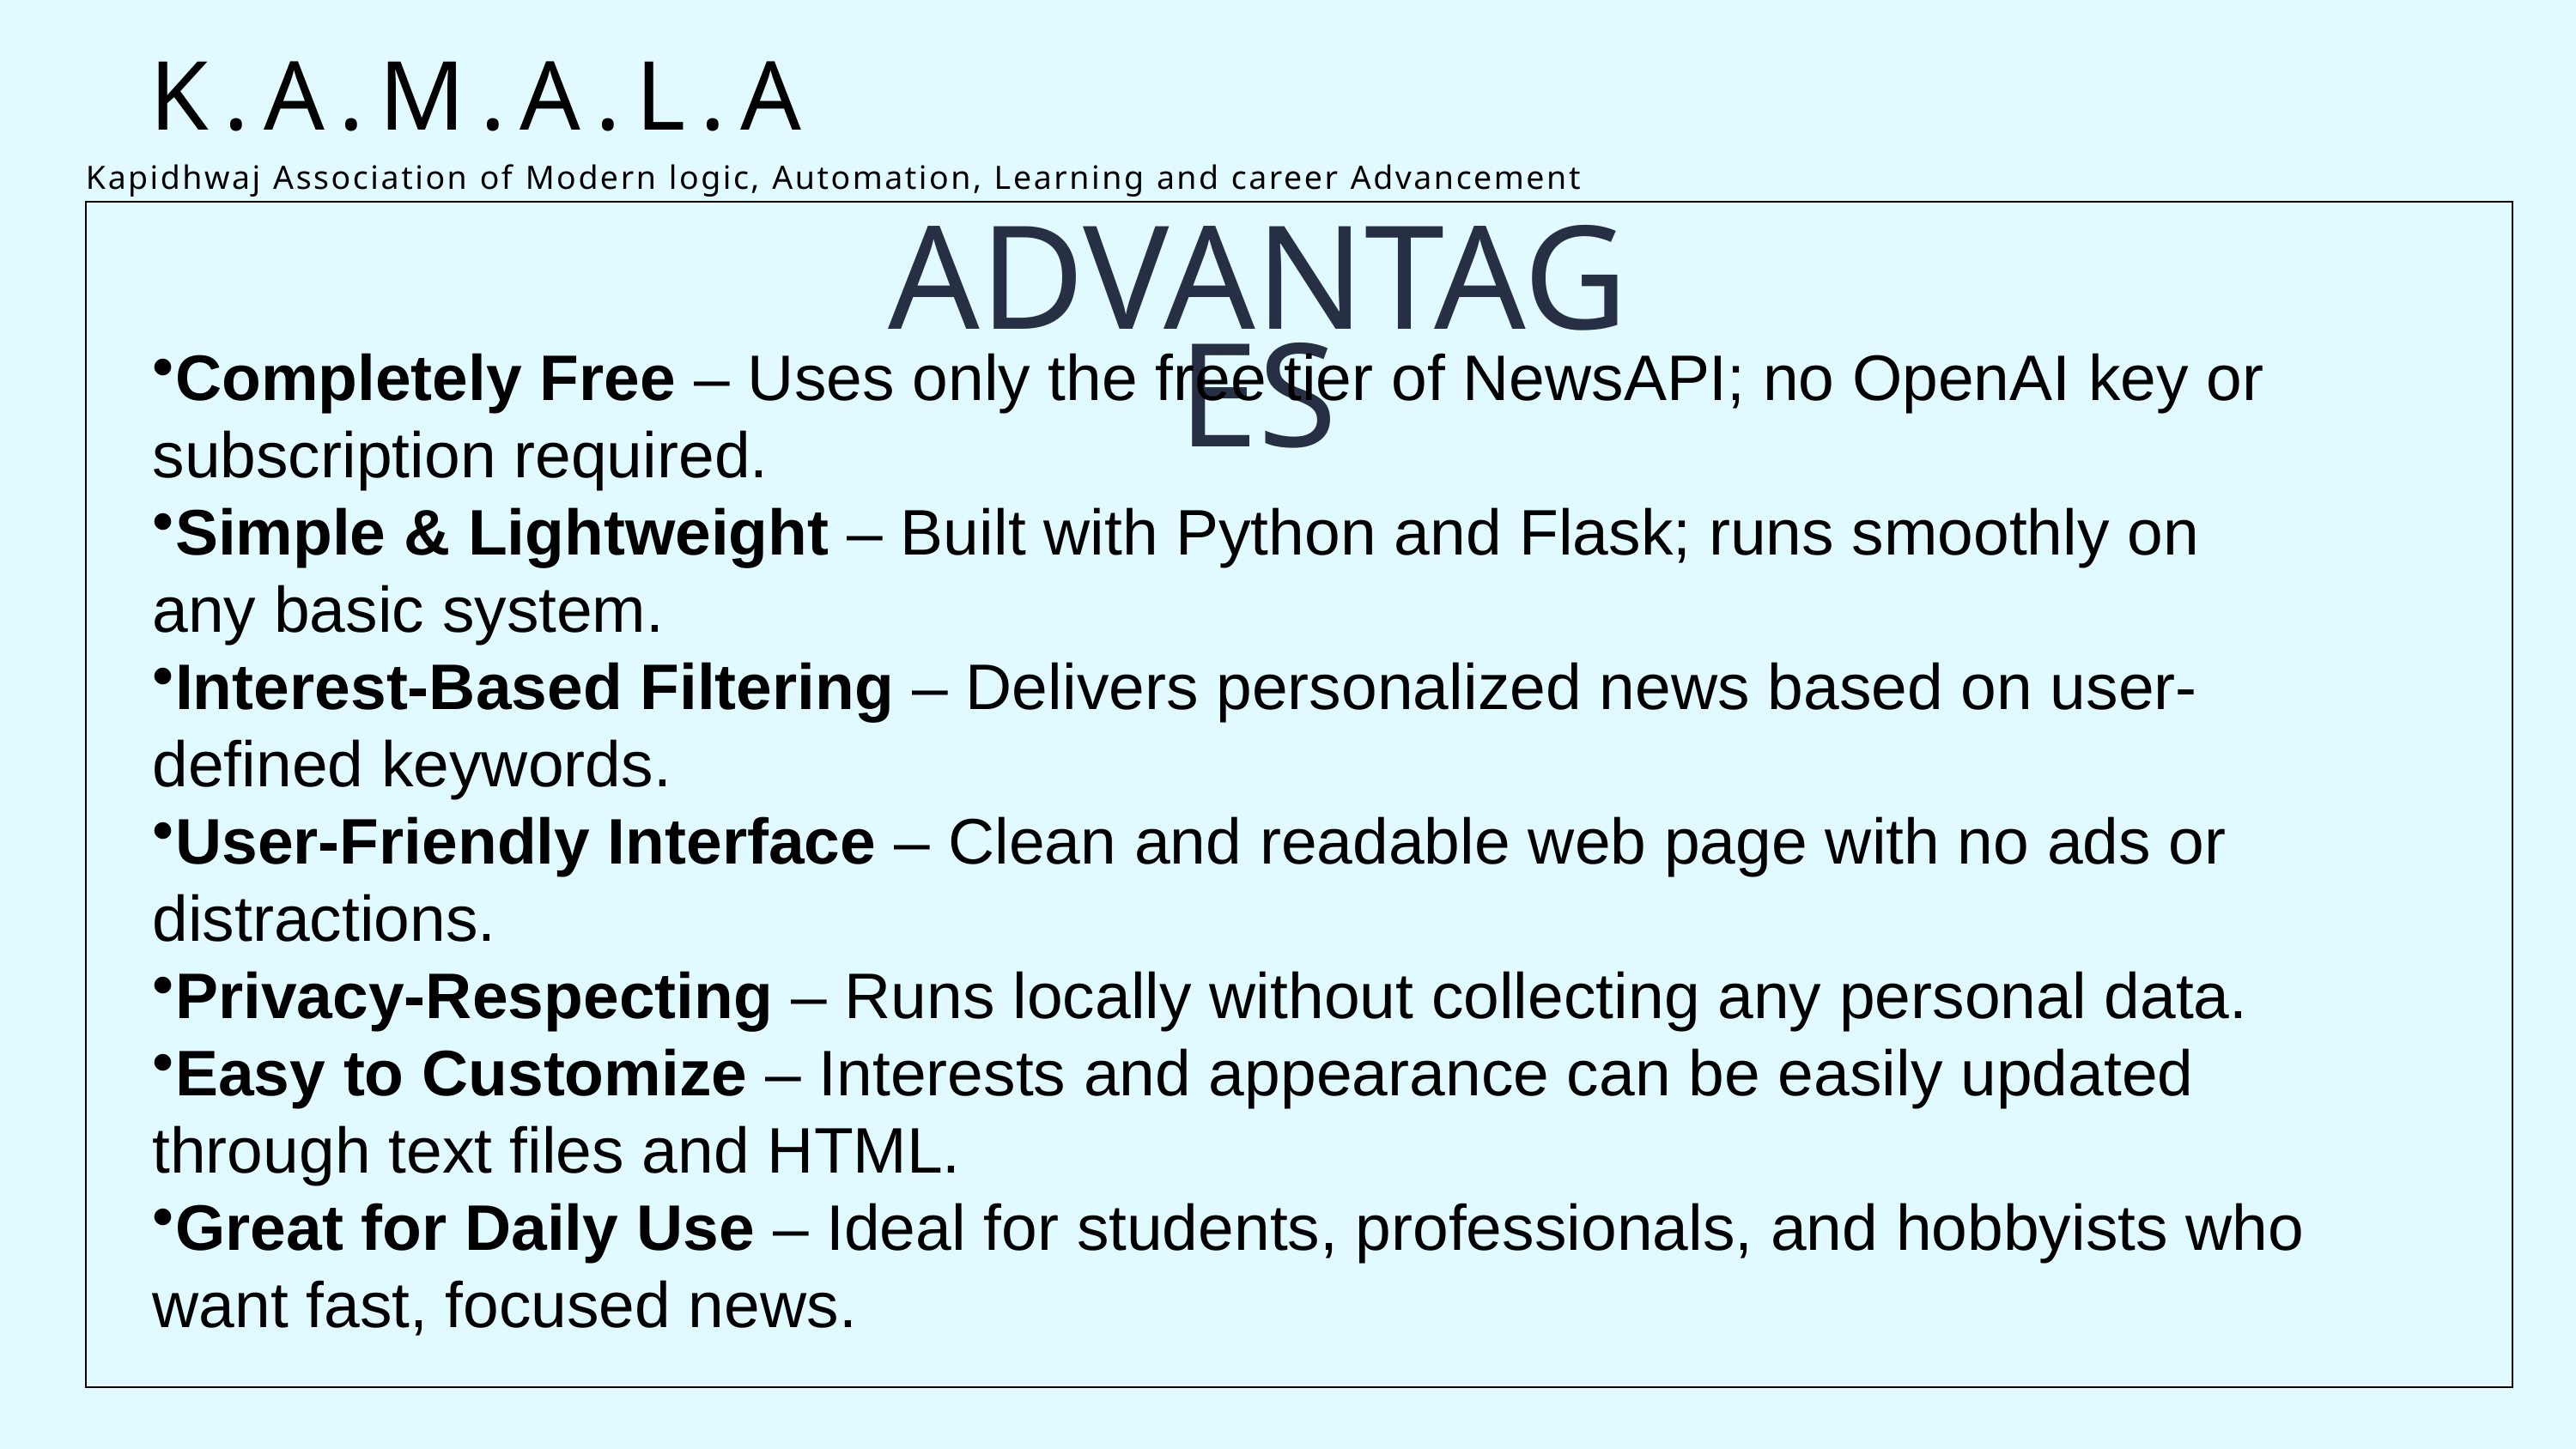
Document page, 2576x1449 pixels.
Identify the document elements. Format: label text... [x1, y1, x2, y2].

text_box Kapidhwaj Association of Modern logic, Automation, Learning and career Advancement [86, 150, 1695, 196]
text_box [85, 201, 2513, 1388]
text_box K.A.M.A.L.A [62, 15, 890, 149]
